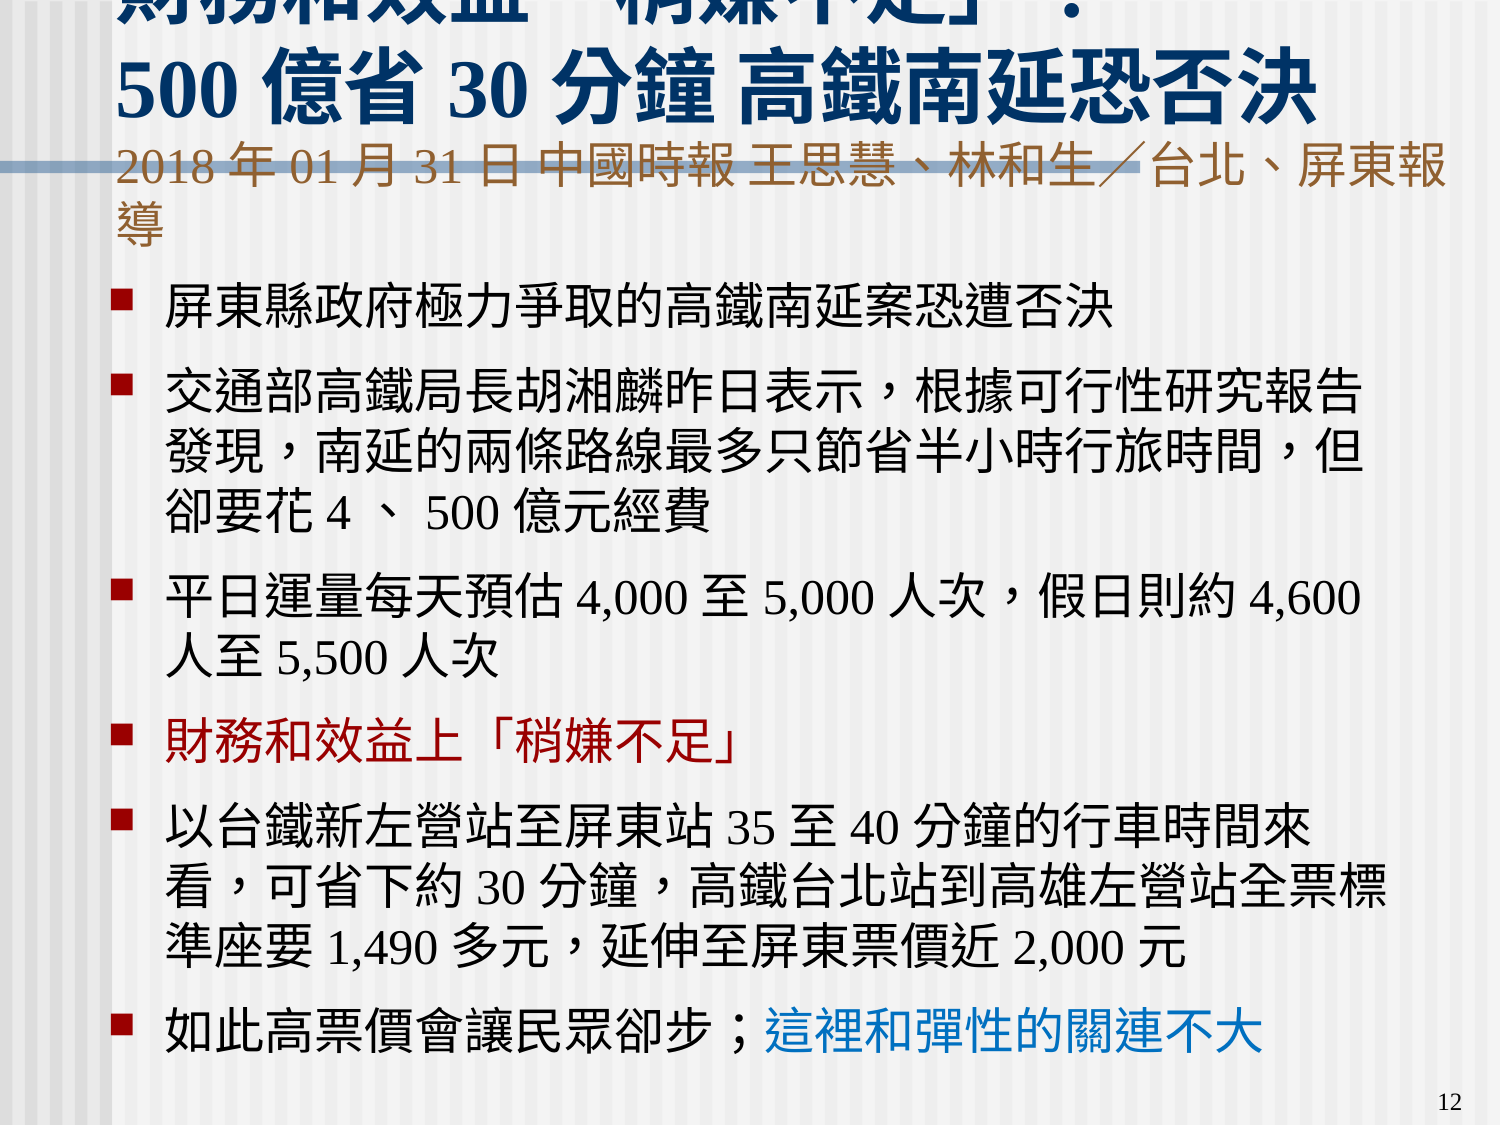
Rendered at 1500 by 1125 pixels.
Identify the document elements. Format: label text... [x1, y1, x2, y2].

list 屏東縣政府極力爭取的高鐵南延案恐遭否決 交通部高鐵局長胡湘麟昨日表示，根據可行性研究報告發現，南延的兩條路線最多只節省半小時行旅時間，但卻要花4、500億元經費 平日運量每天預估4,000至5,000人次，假日則約4,600人至5,500人次 財務和效益上「稍嫌不足」 以台鐵新左營站至屏東站35至40分鐘的行車時間來看，可省下約30分鐘，高鐵台北站到高雄左營站全票標準座要1,490多元，延伸至屏東票價近2,000元 如此高票價會讓民眾卻步；這裡和彈性的關連不大 [92, 266, 1424, 955]
text_box 12 [1164, 1048, 1478, 1124]
title 財務和效益「稍嫌不足」！ 500億省30分鐘 高鐵南延恐否決 2018年01月31日 中國時報 王思慧、林和生／台北、屏東報導 [100, 0, 1483, 262]
slide_number [1139, 1023, 1453, 1099]
